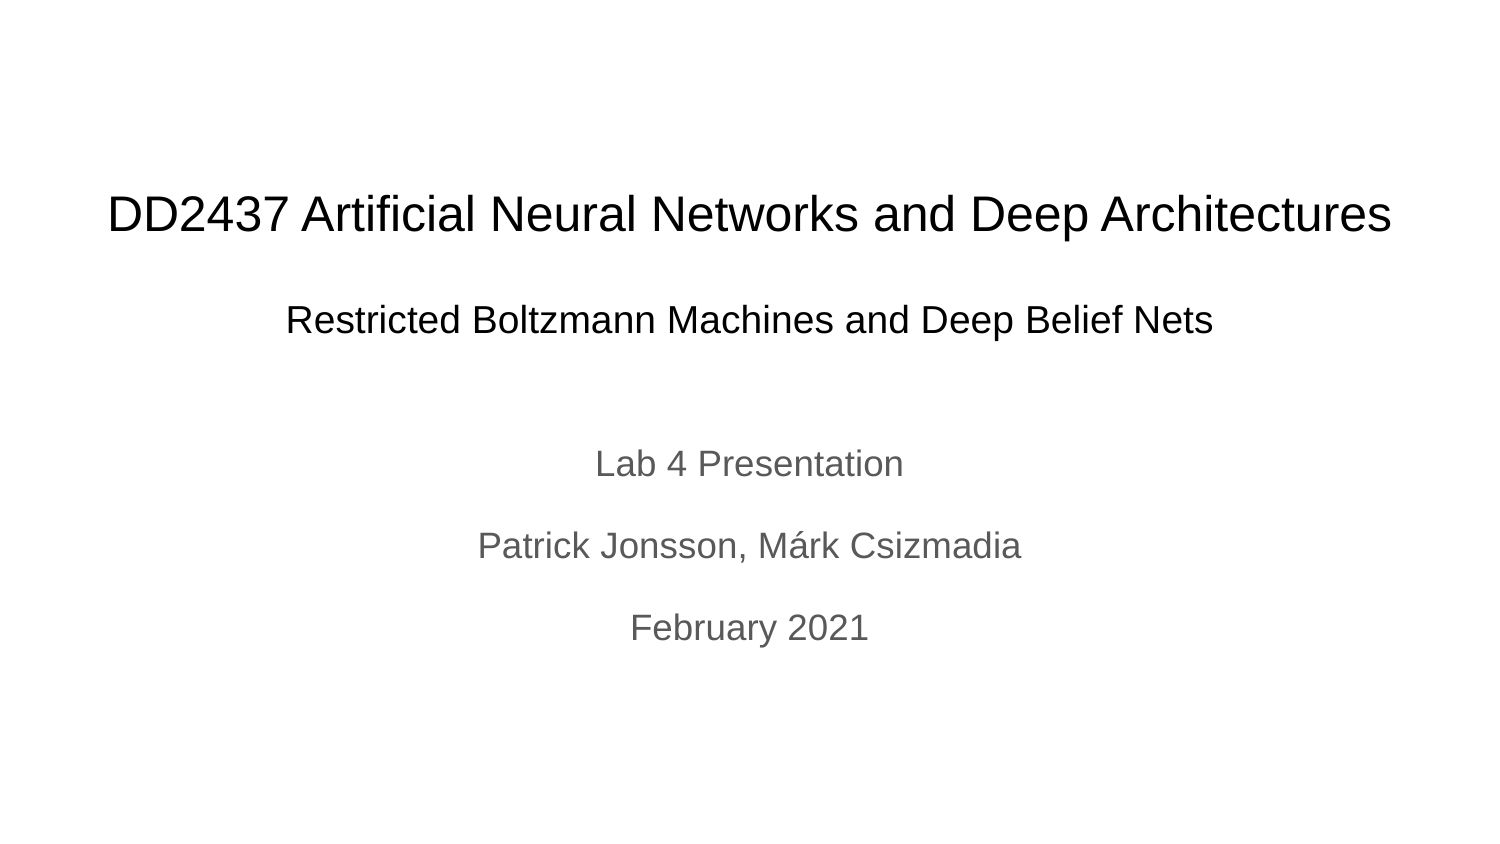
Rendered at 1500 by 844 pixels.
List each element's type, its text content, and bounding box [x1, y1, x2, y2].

text_box DD2437 Artificial Neural Networks and Deep Architectures Restricted Boltzmann Machines and Deep Belief Nets [51, 85, 1449, 413]
text_box Lab 4 Presentation Patrick Jonsson, Márk Csizmadia February 2021 [51, 428, 1449, 667]
